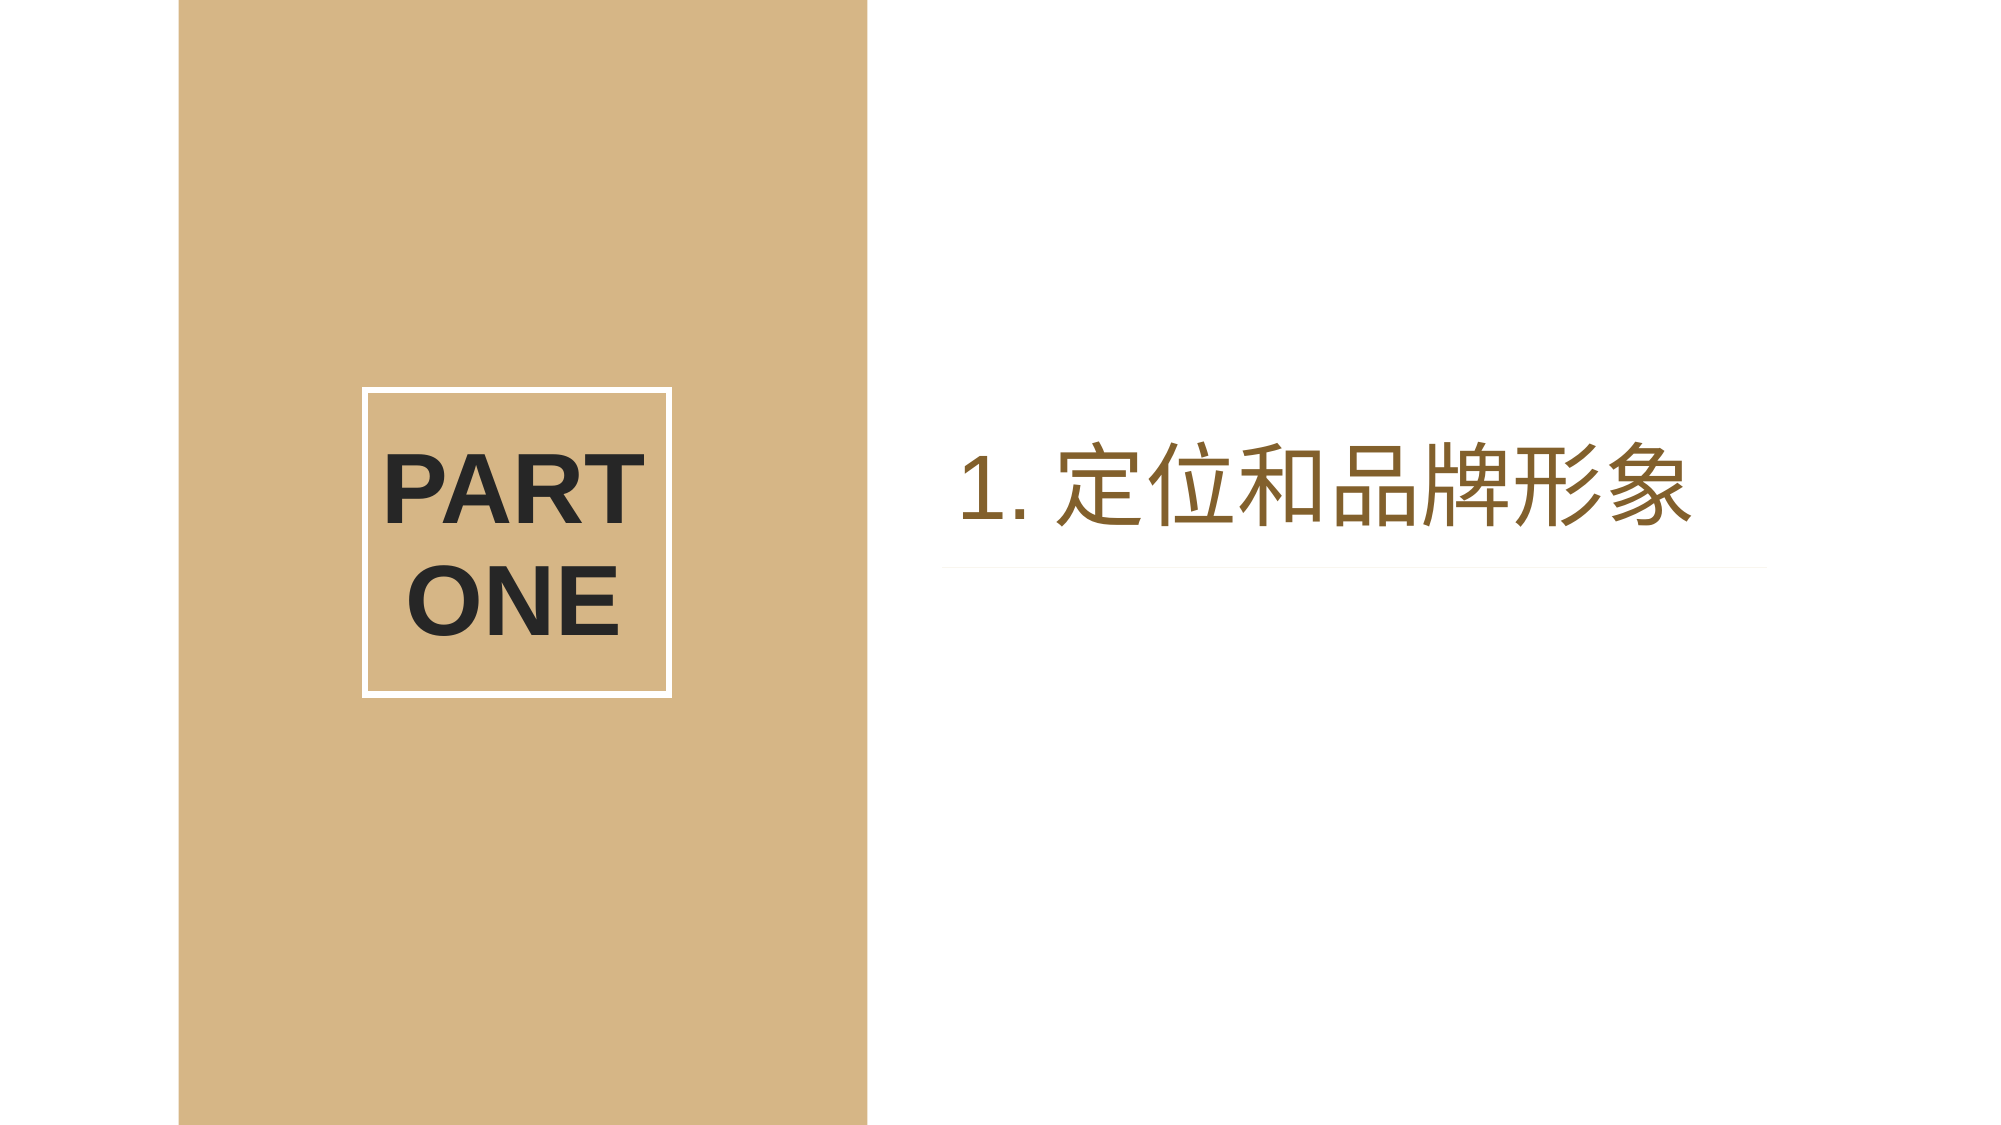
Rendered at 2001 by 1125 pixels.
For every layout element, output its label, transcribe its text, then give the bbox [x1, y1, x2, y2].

text_box PART ONE [363, 415, 664, 674]
title 1.定位和品牌形象 [942, 383, 1768, 552]
